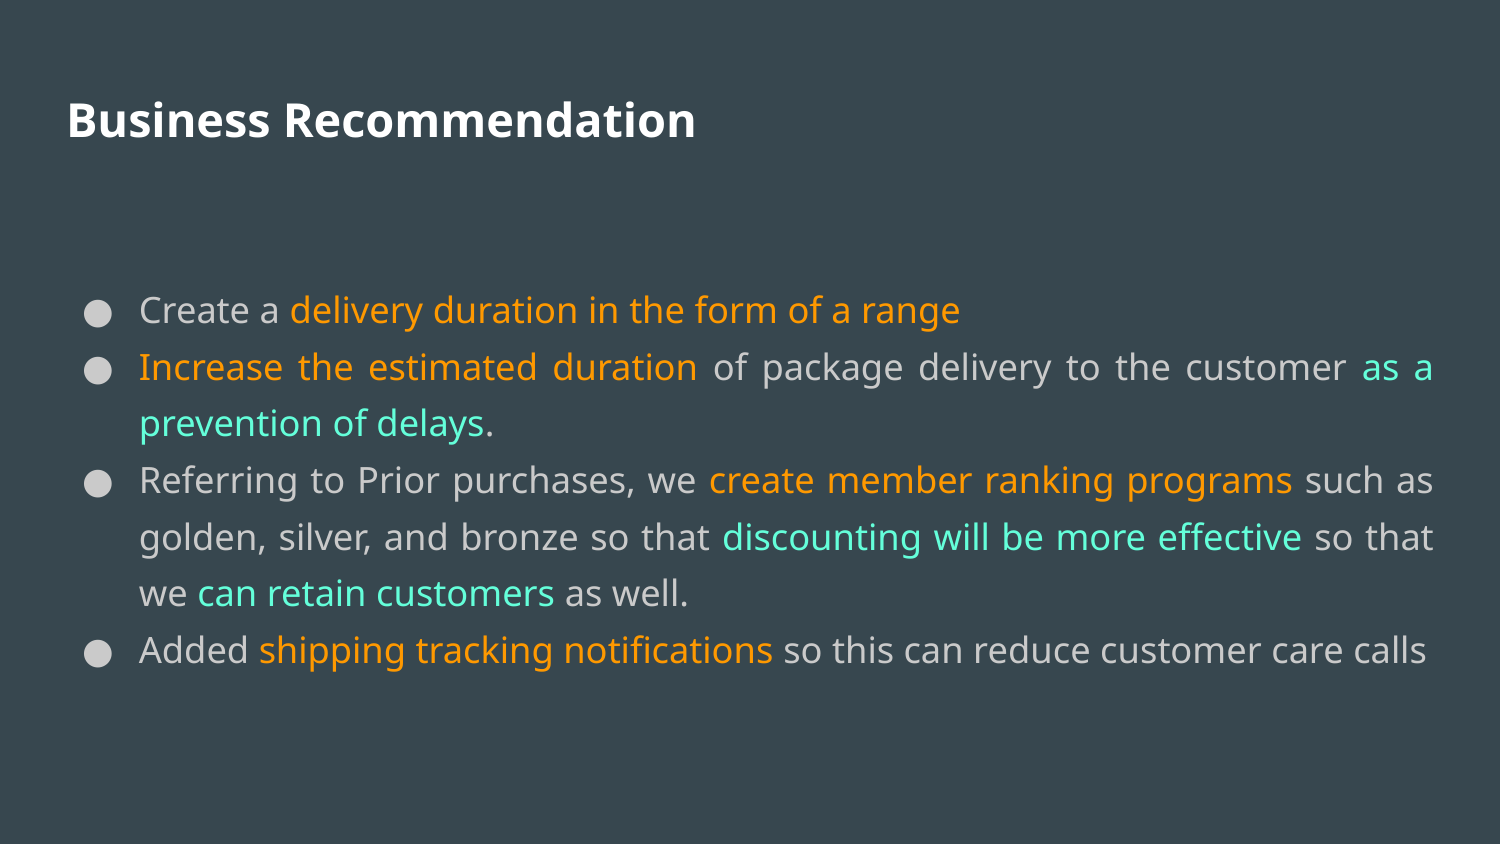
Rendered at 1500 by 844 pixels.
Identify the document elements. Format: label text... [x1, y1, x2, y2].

list Create a delivery duration in the form of a range Increase the estimated duration of package delivery to the customer as a prevention of delays. Referring to Prior purchases, we create member ranking programs such as golden, silver, and bronze so that discounting will be more effective so that we can retain customers as well. Added shipping tracking notifications so this can reduce customer care calls [51, 189, 1449, 750]
title Business Recommendation [51, 72, 1449, 167]
